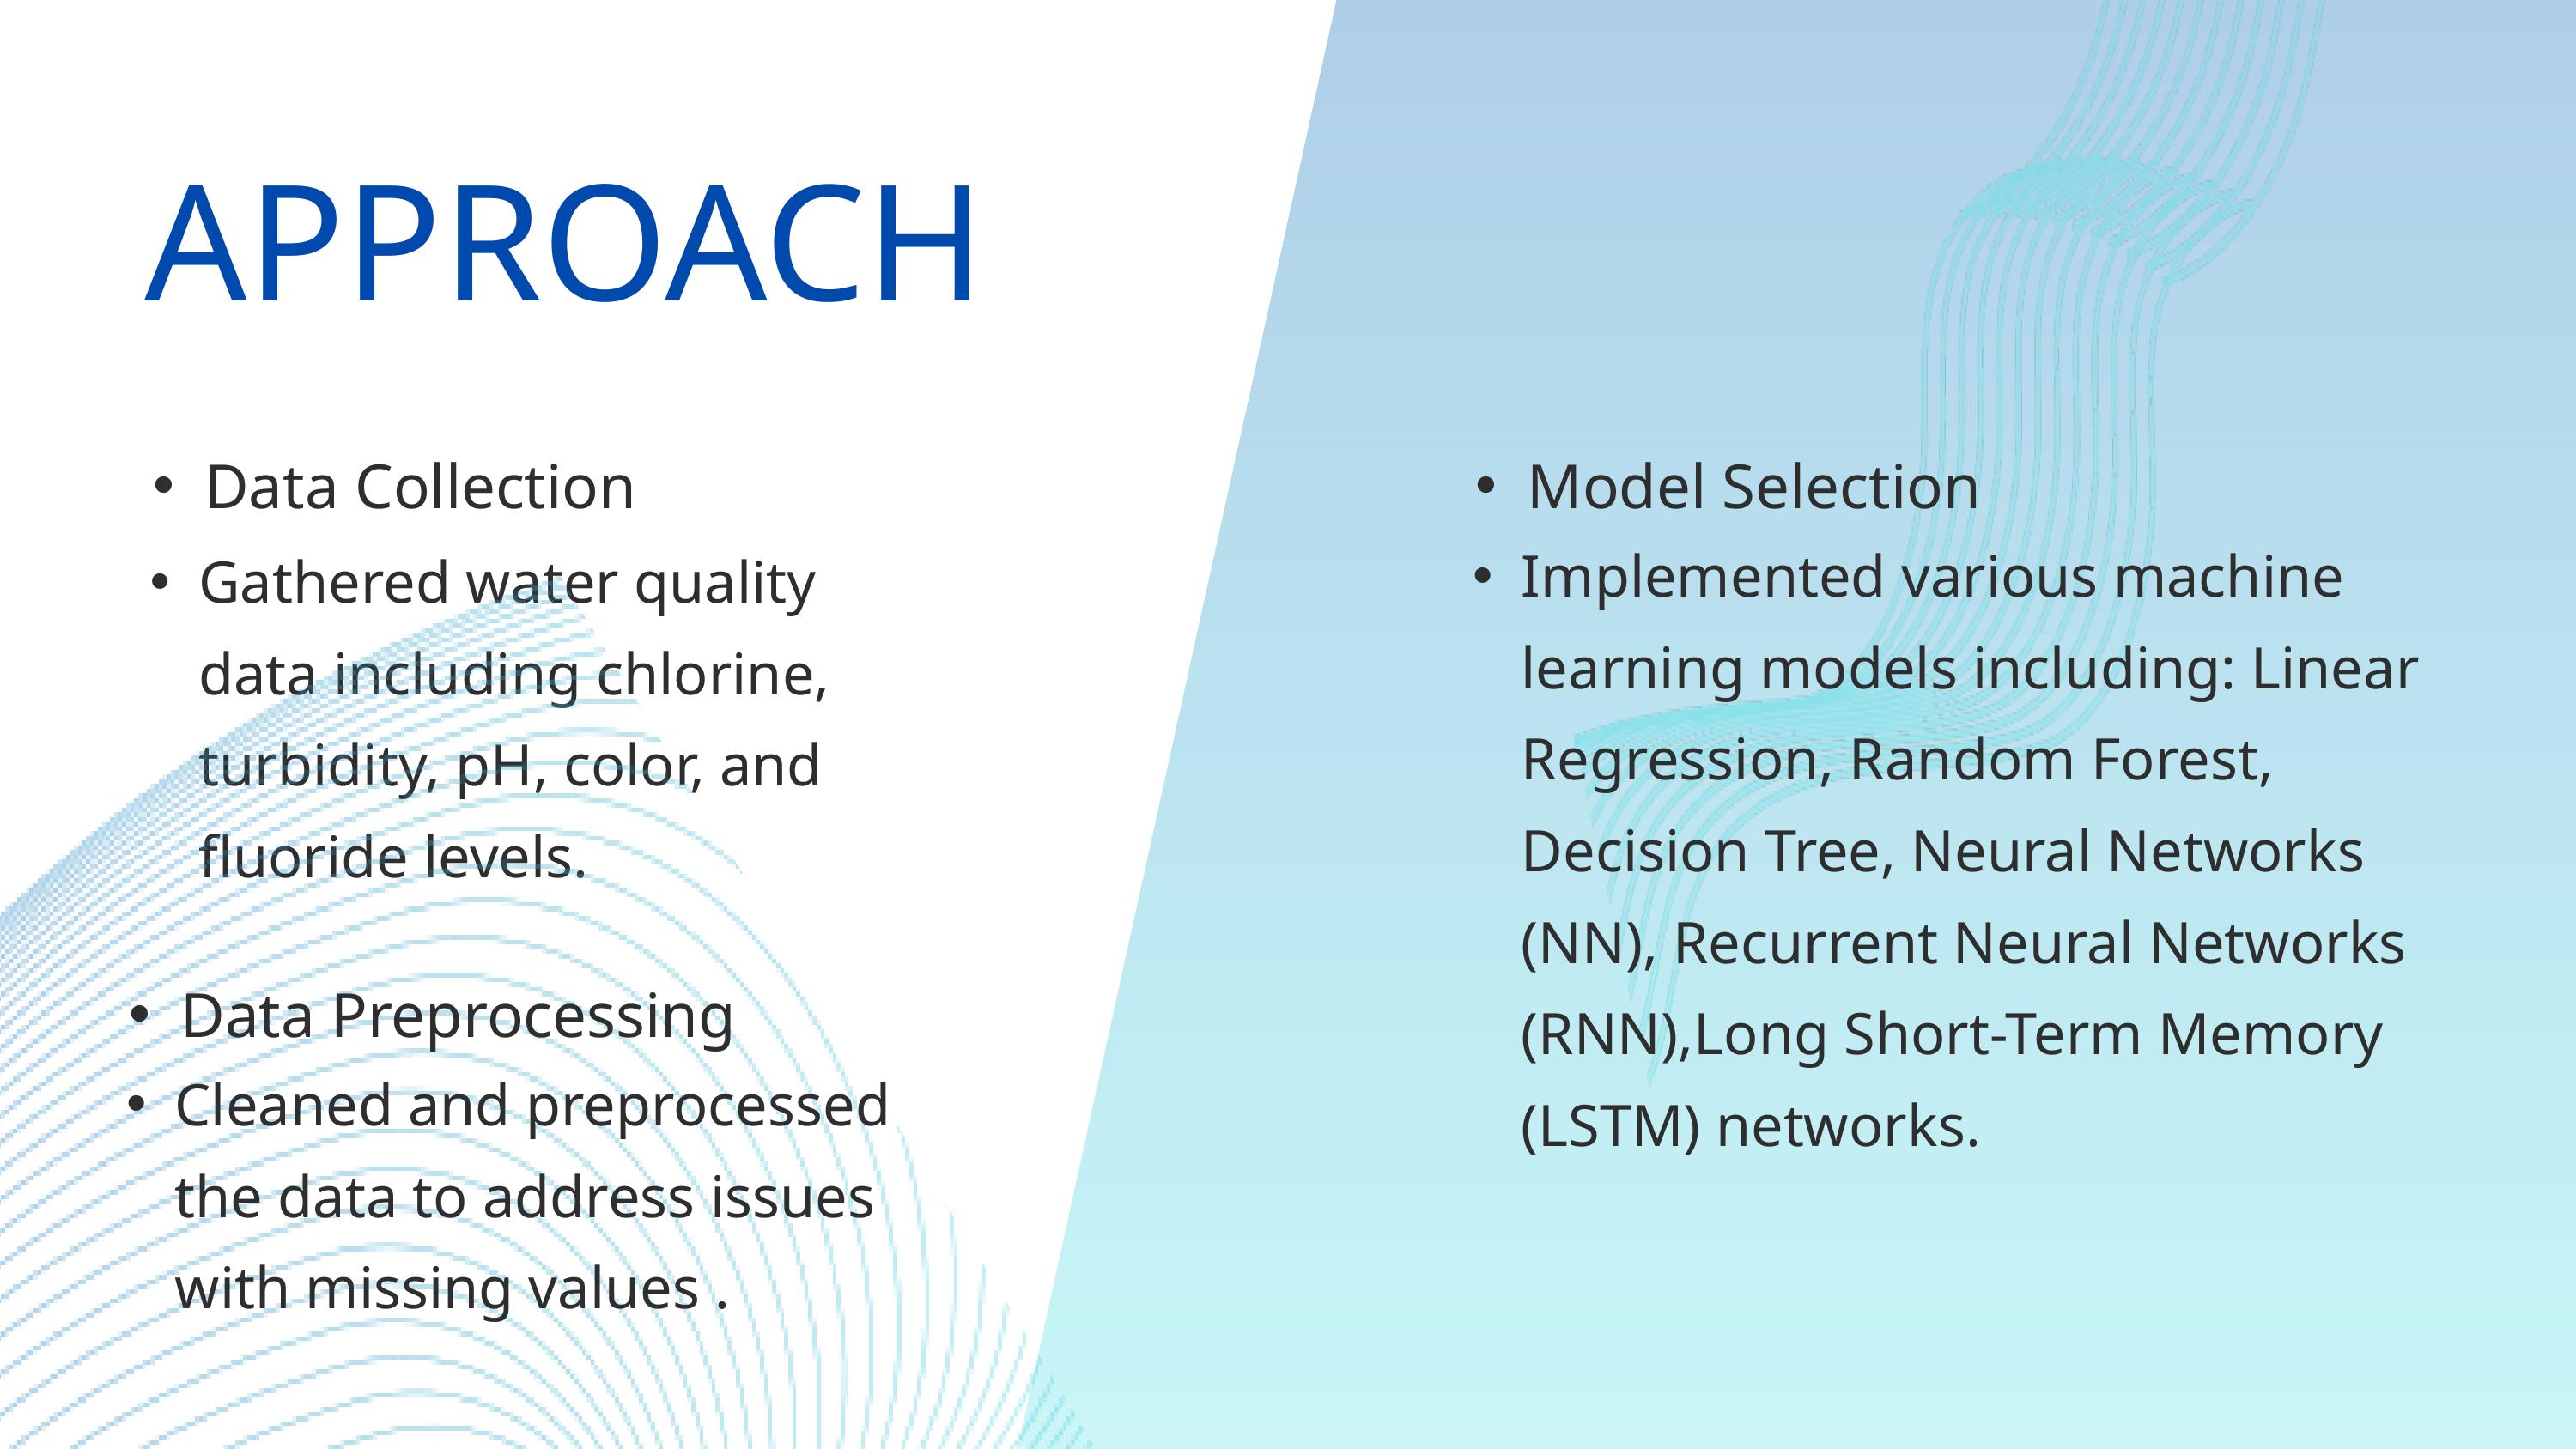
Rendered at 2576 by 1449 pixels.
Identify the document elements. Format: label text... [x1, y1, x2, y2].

text_box [1038, 0, 2576, 1449]
text_box Data Collection [100, 435, 817, 521]
text_box Model Selection [1424, 435, 2120, 517]
text_box Data Preprocessing [77, 964, 922, 1046]
text_box Gathered water quality data including chlorine, turbidity, pH, color, and fluoride levels. [100, 523, 922, 964]
text_box APPROACH [144, 172, 1320, 333]
text_box [0, 534, 1097, 1449]
text_box Cleaned and preprocessed the data to address issues with missing values . [77, 1046, 967, 1320]
text_box [1412, 0, 2576, 1061]
text_box Implemented various machine learning models including: Linear Regression, Random Forest, Decision Tree, Neural Networks (NN), Recurrent Neural Networks (RNN),Long Short-Term Memory (LSTM) networks. [1424, 517, 2480, 1250]
